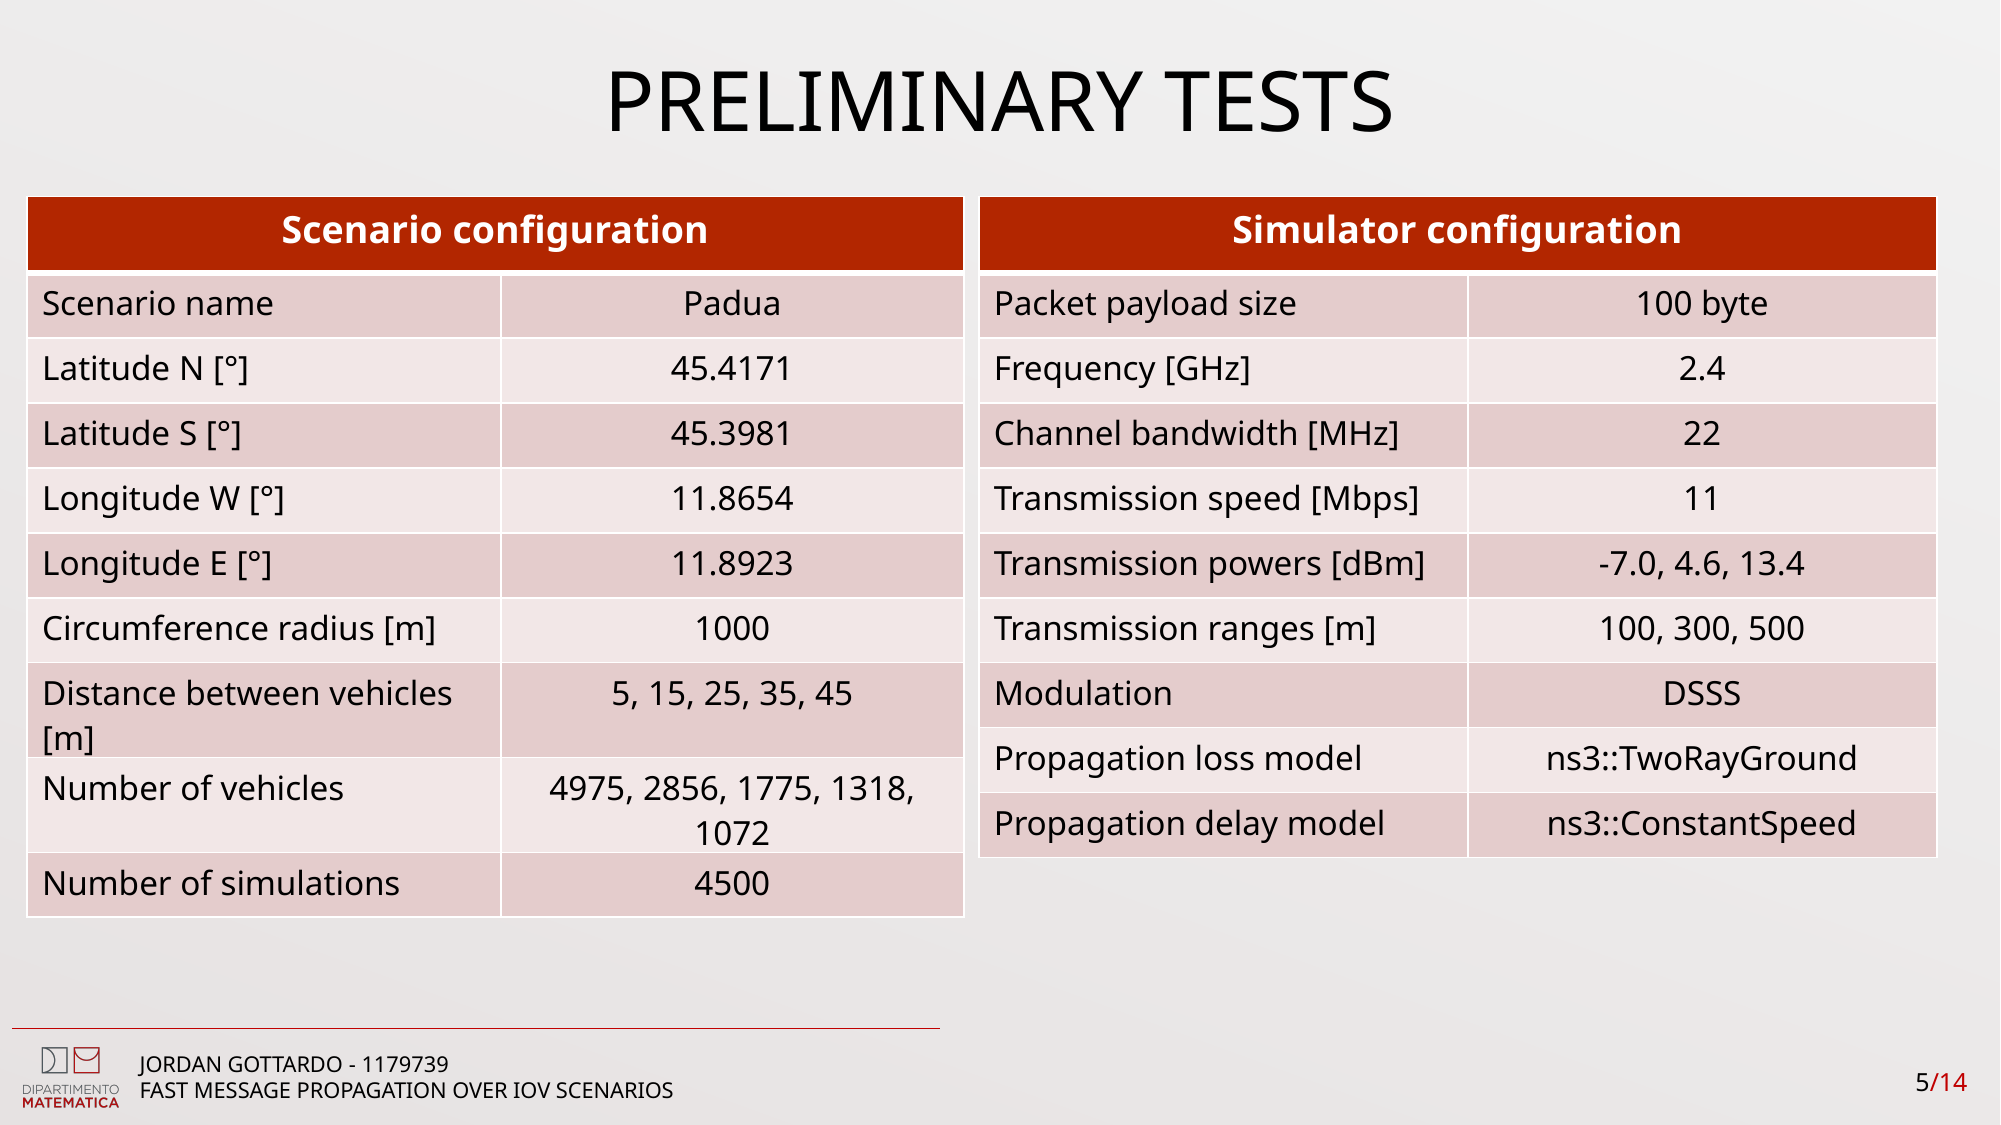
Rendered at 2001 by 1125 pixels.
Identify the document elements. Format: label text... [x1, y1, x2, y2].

table_cell Frequency [GHz] [980, 339, 1467, 402]
table_cell Padua [502, 276, 963, 337]
table_cell Modulation [980, 663, 1467, 727]
table_cell 22 [1469, 404, 1936, 467]
text_box 5 [1885, 1058, 1945, 1104]
table_cell 11 [1469, 469, 1936, 532]
table_cell Number of vehicles [28, 758, 500, 852]
table_cell ns3::TwoRayGround [1469, 728, 1936, 792]
picture [23, 1047, 119, 1108]
table_cell ns3::ConstantSpeed [1469, 793, 1936, 857]
table_cell Transmission speed [Mbps] [980, 469, 1467, 532]
table_cell 45.3981 [502, 404, 963, 467]
table_cell 45.4171 [502, 339, 963, 402]
table_cell Packet payload size [980, 276, 1467, 337]
table_cell Transmission powers [dBm] [980, 534, 1467, 597]
table_cell Transmission ranges [m] [980, 599, 1467, 662]
table_cell Circumference radius [m] [28, 599, 500, 662]
table_cell -7.0, 4.6, 13.4 [1469, 534, 1936, 597]
table_header Simulator configuration [980, 197, 1936, 270]
table_cell Scenario name [28, 276, 500, 337]
title PRELIMINARY TESTS [137, 0, 1863, 208]
table_cell Longitude E [°] [28, 534, 500, 597]
table_cell 1000 [502, 599, 963, 662]
table_cell 4500 [502, 853, 963, 916]
table_cell 4975, 2856, 1775, 1318, 1072 [502, 758, 963, 852]
table_cell 11.8654 [502, 469, 963, 532]
table_cell 2.4 [1469, 339, 1936, 402]
table_cell Distance between vehicles [m] [28, 663, 500, 757]
table_header Scenario configuration [28, 197, 963, 270]
table_cell Propagation delay model [980, 793, 1467, 857]
table_cell 100, 300, 500 [1469, 599, 1936, 662]
table_cell 100 byte [1469, 276, 1936, 337]
table_cell Propagation loss model [980, 728, 1467, 792]
table_cell DSSS [1469, 663, 1936, 727]
table_cell Channel bandwidth [MHz] [980, 404, 1467, 467]
table_cell 11.8923 [502, 534, 963, 597]
table_cell Number of simulations [28, 853, 500, 916]
table_cell Latitude S [°] [28, 404, 500, 467]
table_cell Longitude W [°] [28, 469, 500, 532]
table_cell Latitude N [°] [28, 339, 500, 402]
table_cell 5, 15, 25, 35, 45 [502, 663, 963, 757]
